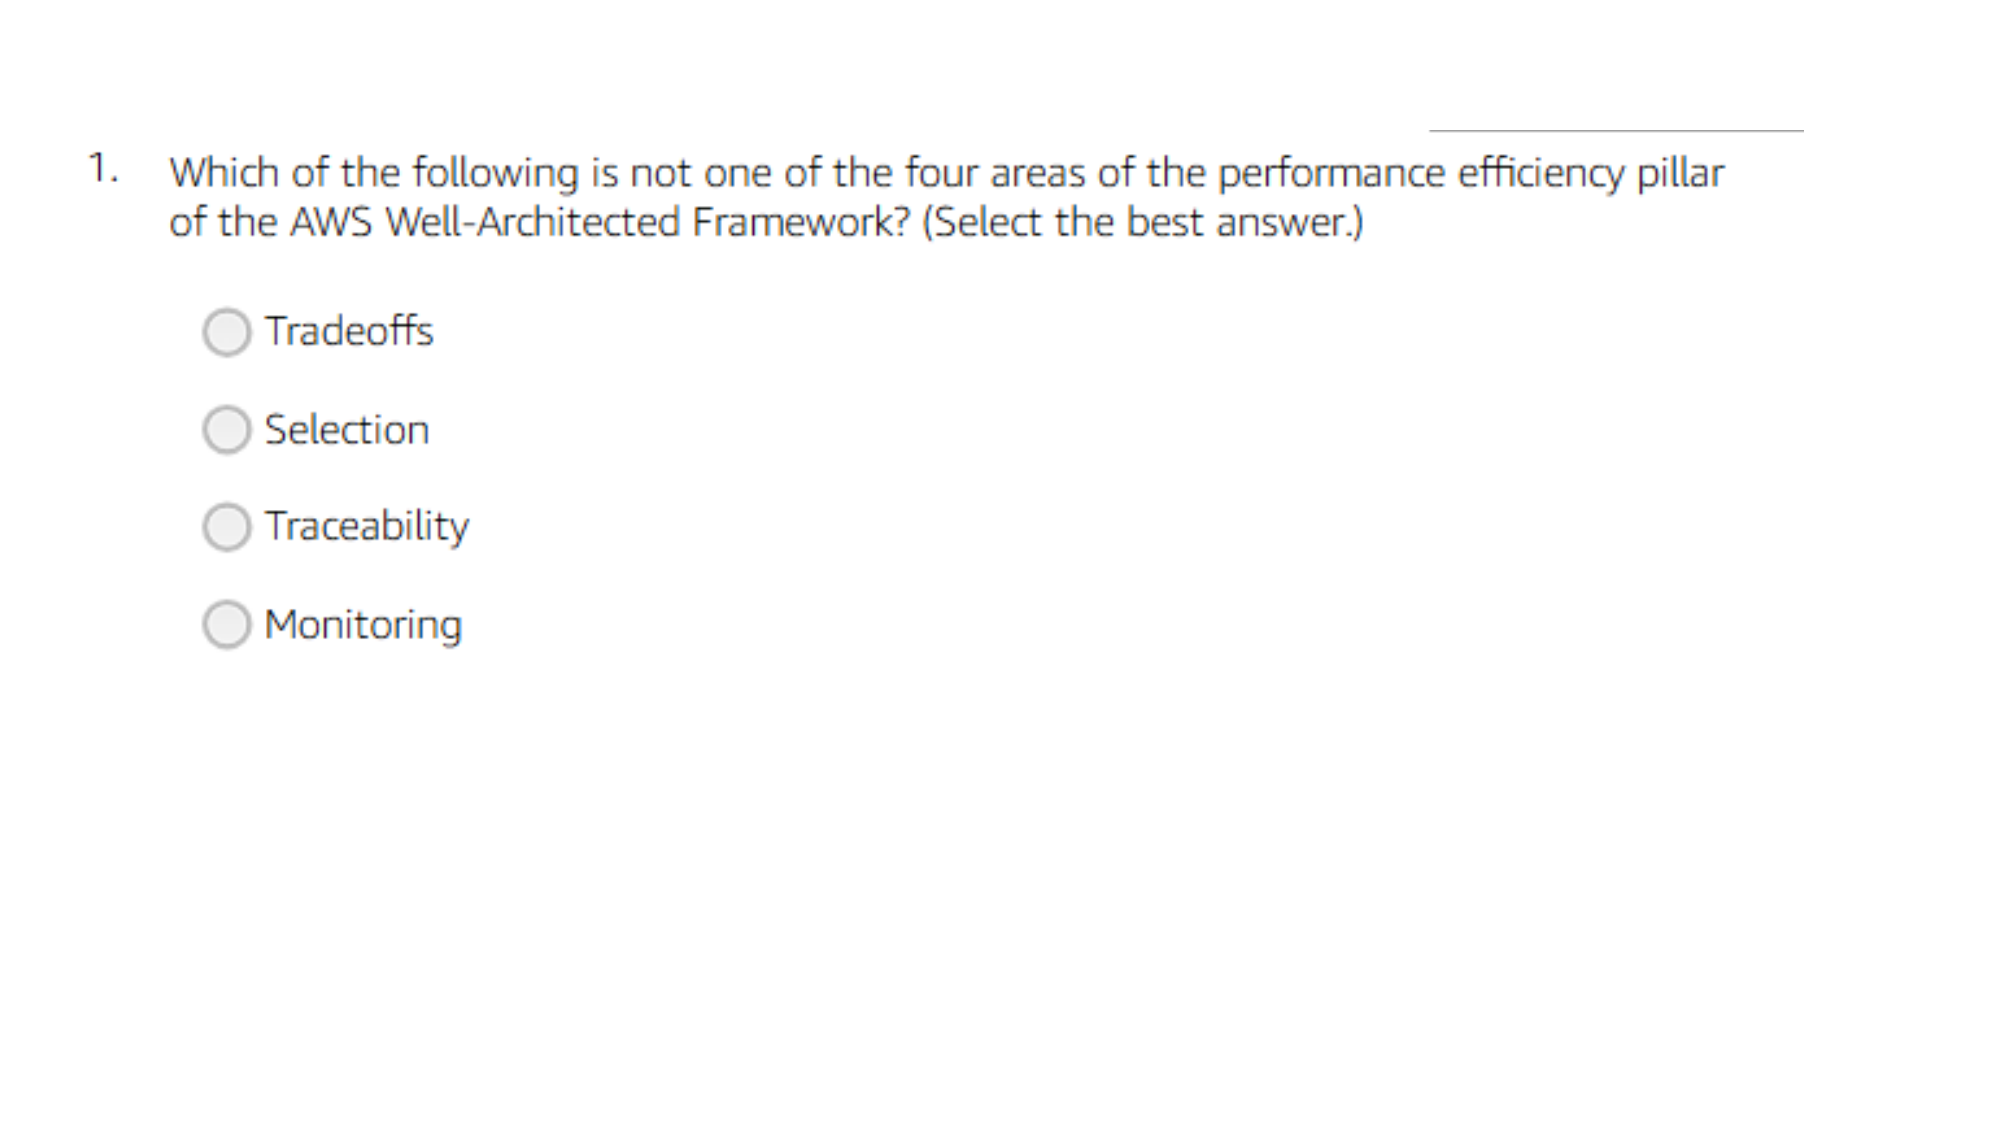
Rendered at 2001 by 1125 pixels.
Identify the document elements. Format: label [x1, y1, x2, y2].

picture [72, 130, 1804, 692]
